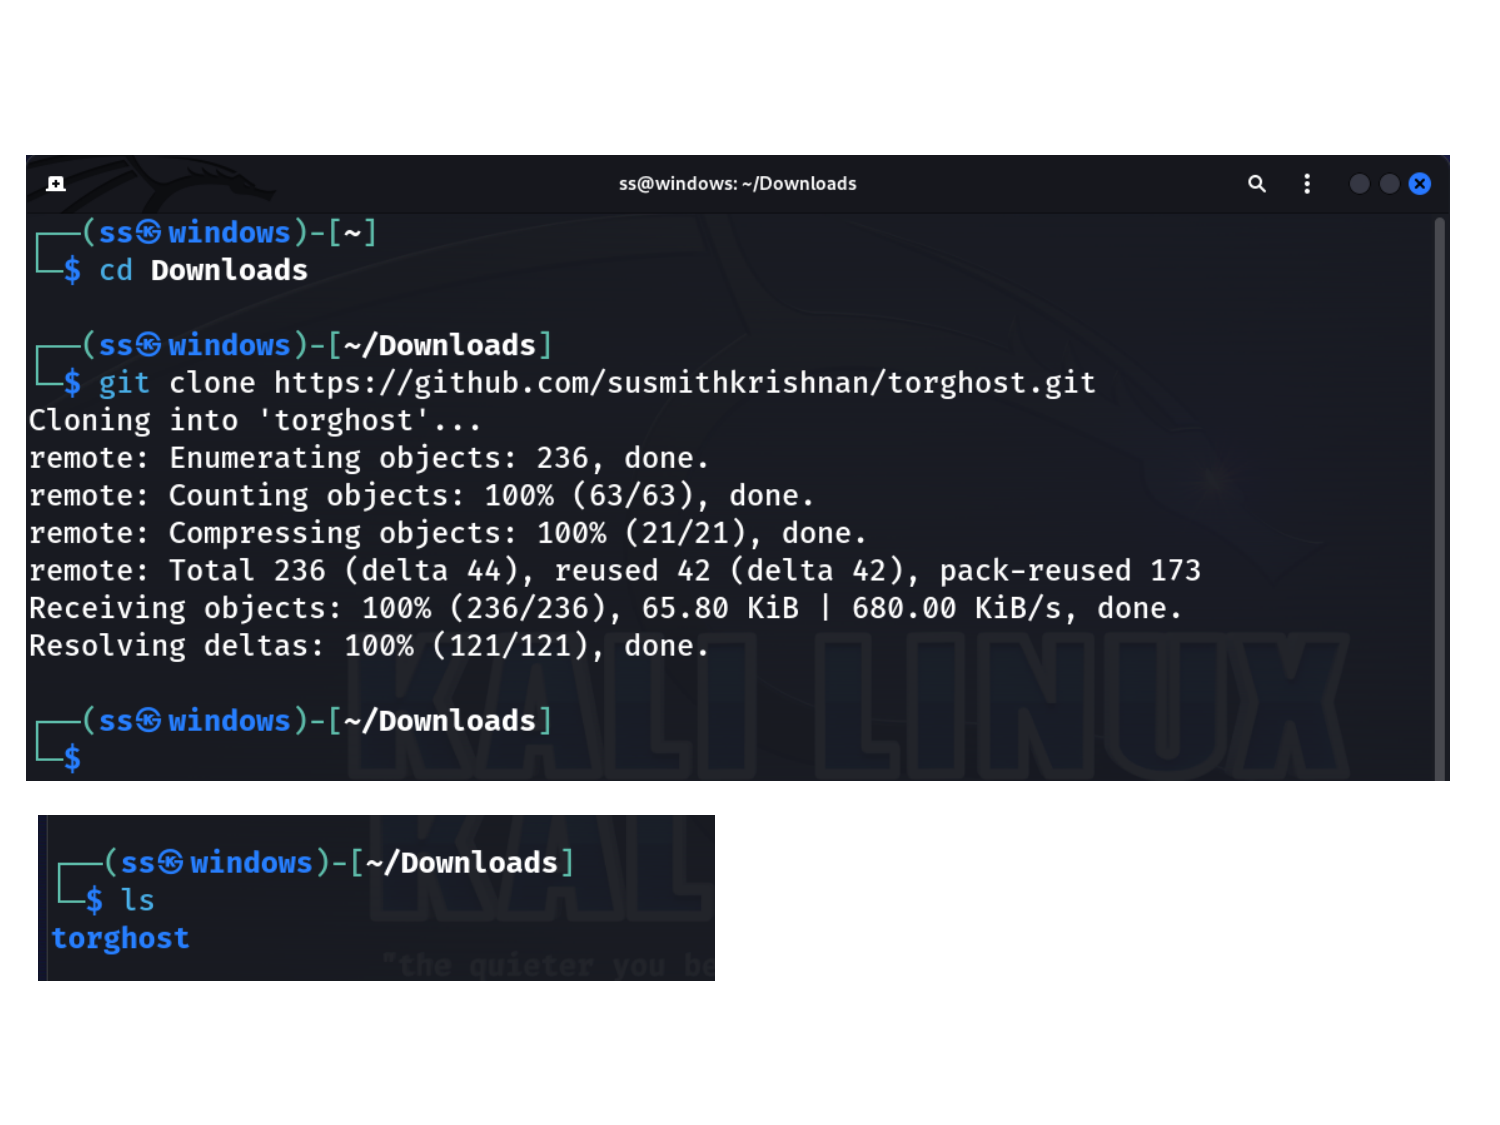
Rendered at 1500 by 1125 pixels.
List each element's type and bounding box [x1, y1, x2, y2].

picture [26, 155, 1450, 781]
picture [38, 815, 715, 981]
